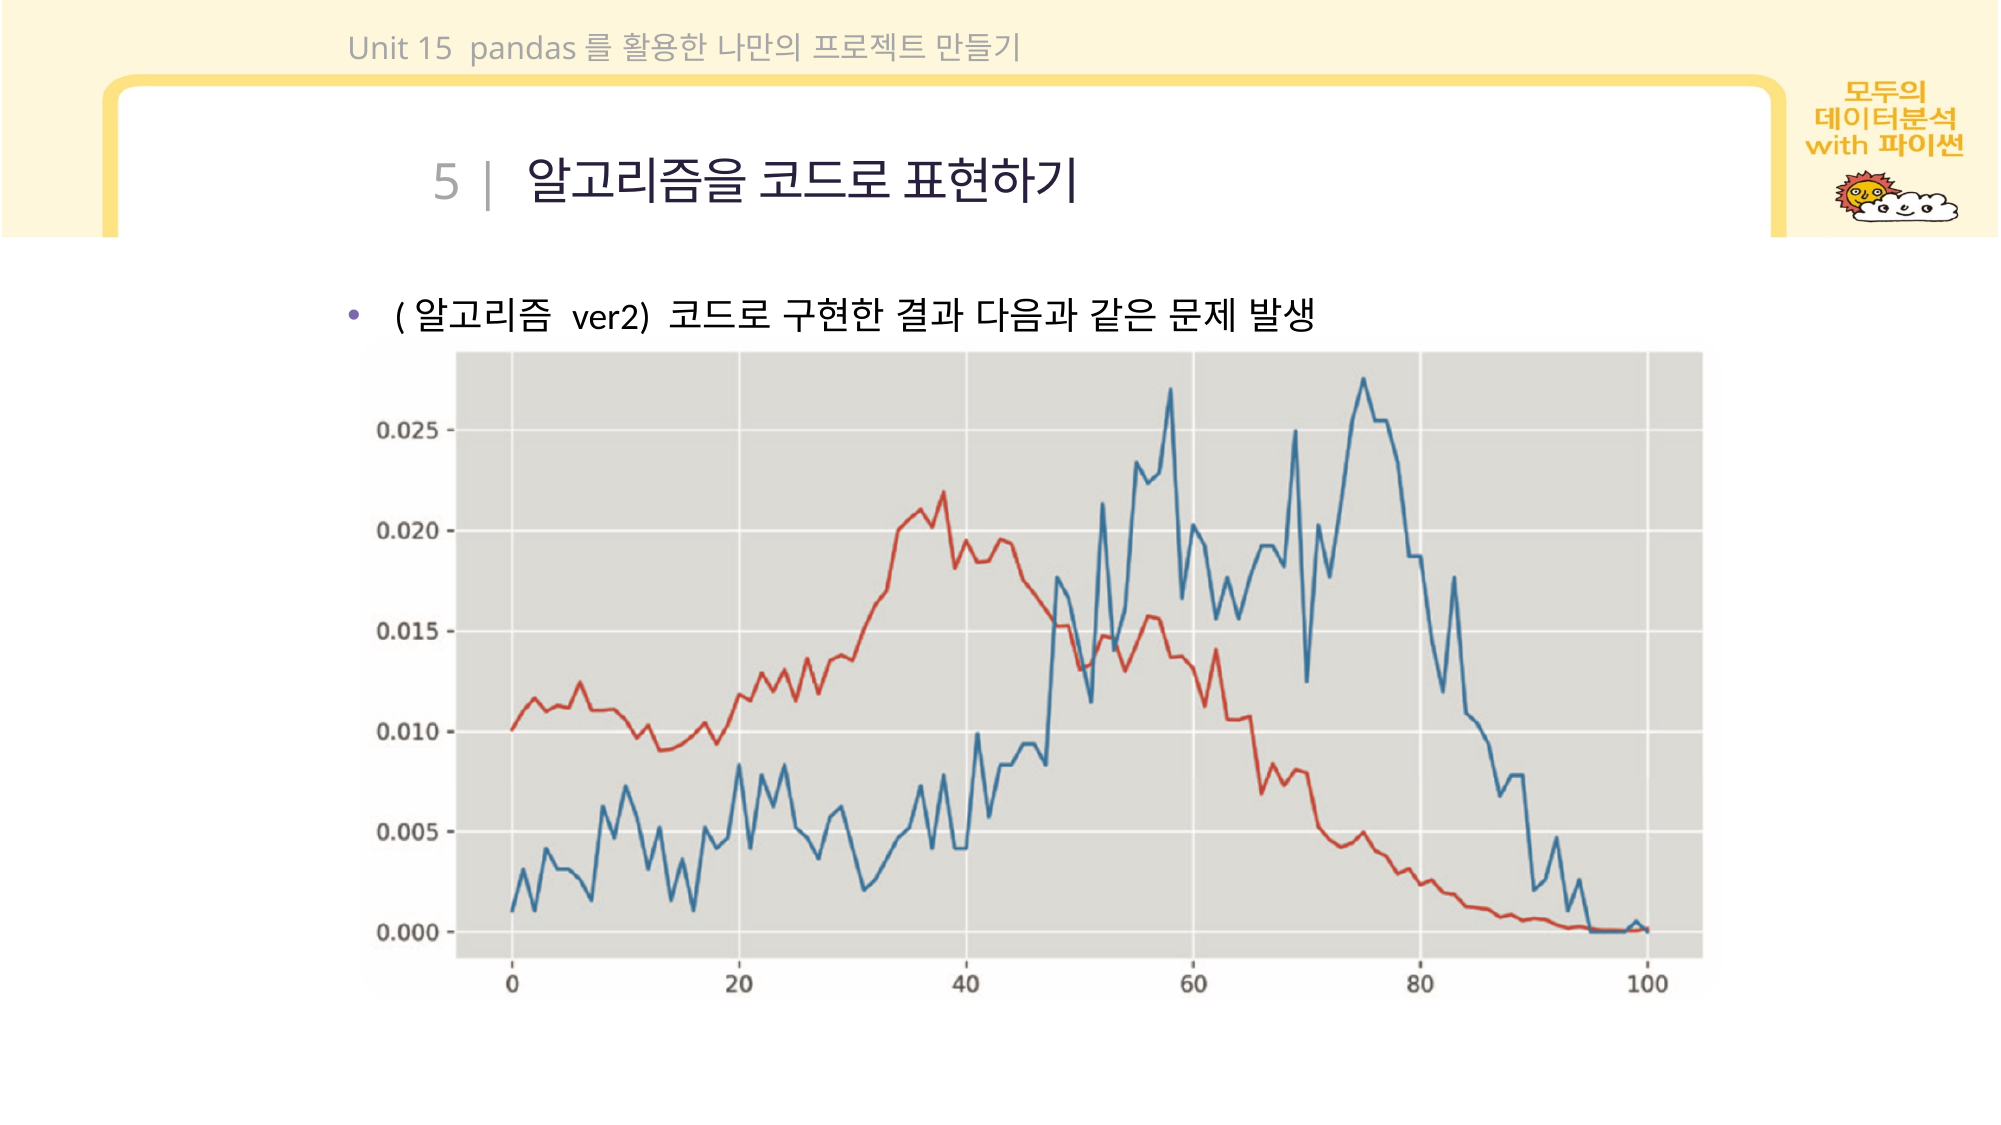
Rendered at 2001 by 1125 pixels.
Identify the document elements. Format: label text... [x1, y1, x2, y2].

text_box (알고리즘 ver2) 코드로 구현한 결과 다음과 같은 문제 발생 [332, 239, 1793, 447]
picture [2, 0, 1998, 1125]
text_box 5 | 알고리즘을 코드로 표현하기 [418, 102, 1750, 217]
text_box Unit 15 pandas를 활용한 나만의 프로젝트 만들기 [332, 0, 1383, 74]
